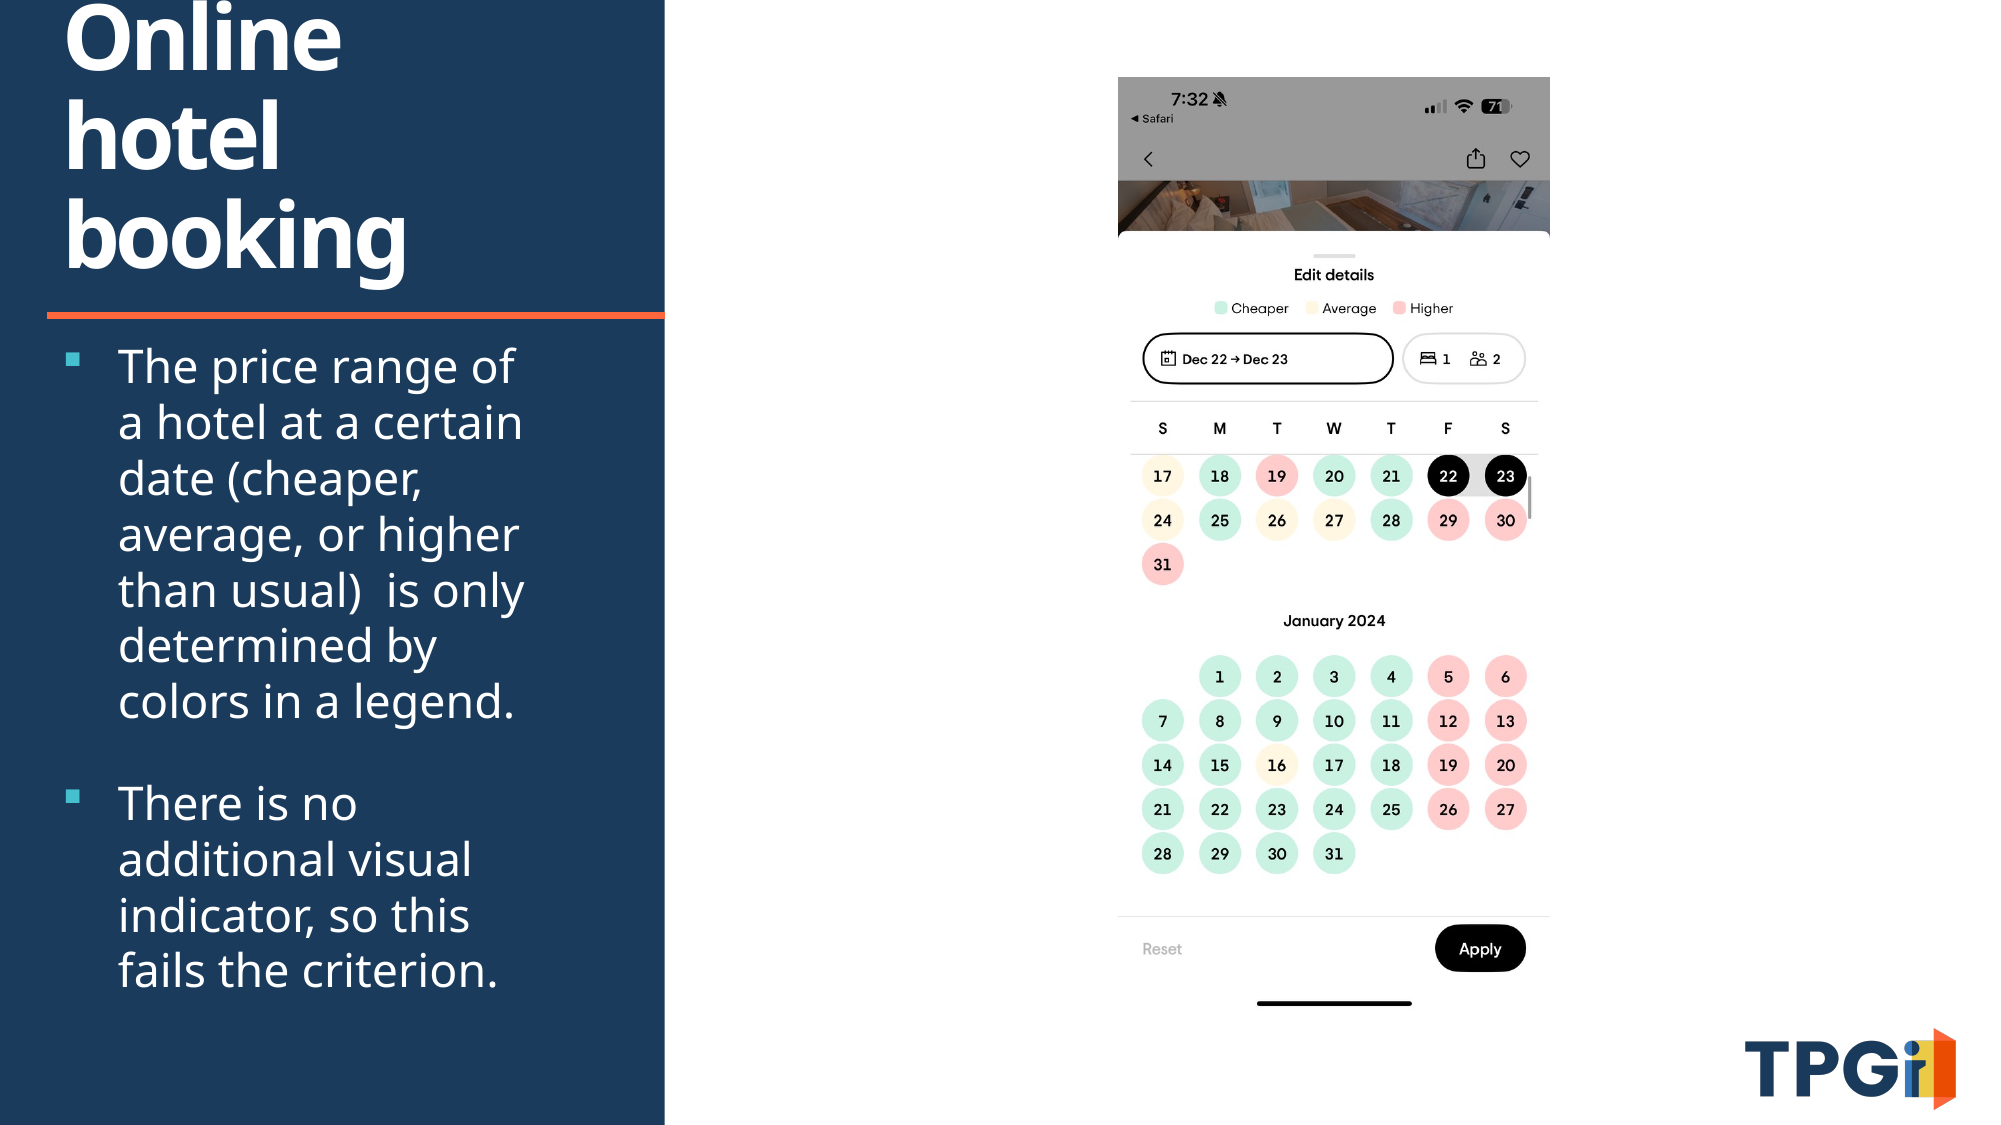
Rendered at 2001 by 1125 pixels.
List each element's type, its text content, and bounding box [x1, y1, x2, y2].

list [1118, 77, 1550, 1015]
picture [1745, 1028, 1956, 1110]
list The price range of a hotel at a certain date (cheaper, average, or higher than usual) is only determined by colors in a legend. There is no additional visual indicator, so this fails the criterion. [47, 330, 557, 1014]
title Online hotel booking [47, 77, 557, 296]
